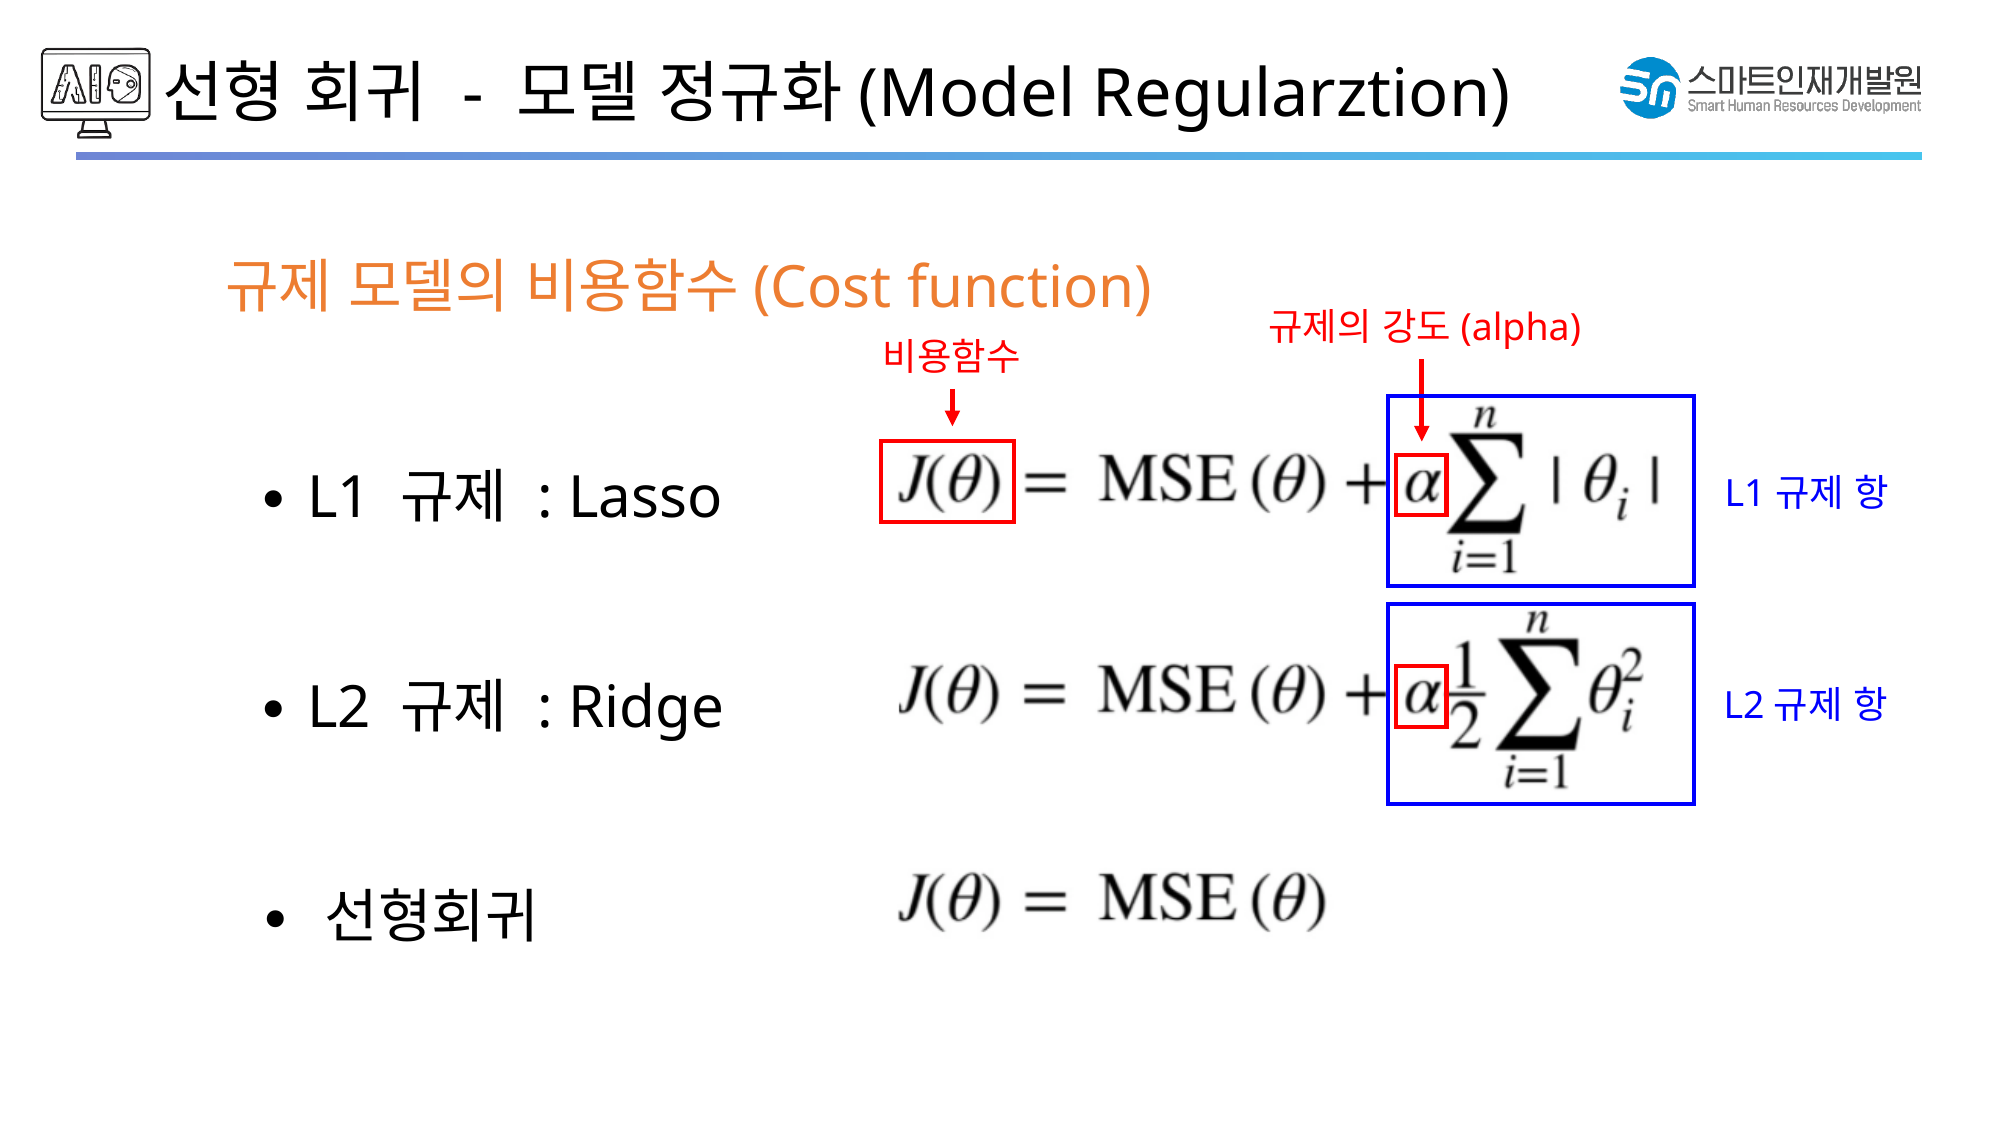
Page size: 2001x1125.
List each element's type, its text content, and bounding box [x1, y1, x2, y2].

text_box 규제의 강도(alpha) [1237, 295, 1612, 355]
text_box [1387, 395, 1695, 587]
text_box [875, 603, 1662, 804]
text_box L1규제 항 [1685, 461, 1929, 522]
text_box L2규제 항 [1684, 673, 1928, 734]
picture [1606, 44, 1936, 131]
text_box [875, 402, 1677, 582]
picture [39, 34, 158, 148]
text_box 비용함수 [835, 325, 1068, 386]
picture [875, 821, 1334, 1001]
picture [76, 152, 1922, 160]
text_box [1387, 603, 1695, 805]
text_box 선형 회귀 - 모델 정규화(Model Regularztion) [158, 42, 1526, 138]
text_box 규제 모델의 비용함수(Cost function) ∙ L1 규제 : Lasso ∙ L2 규제 : Ridge ∙ 선형회귀 [210, 241, 1602, 957]
